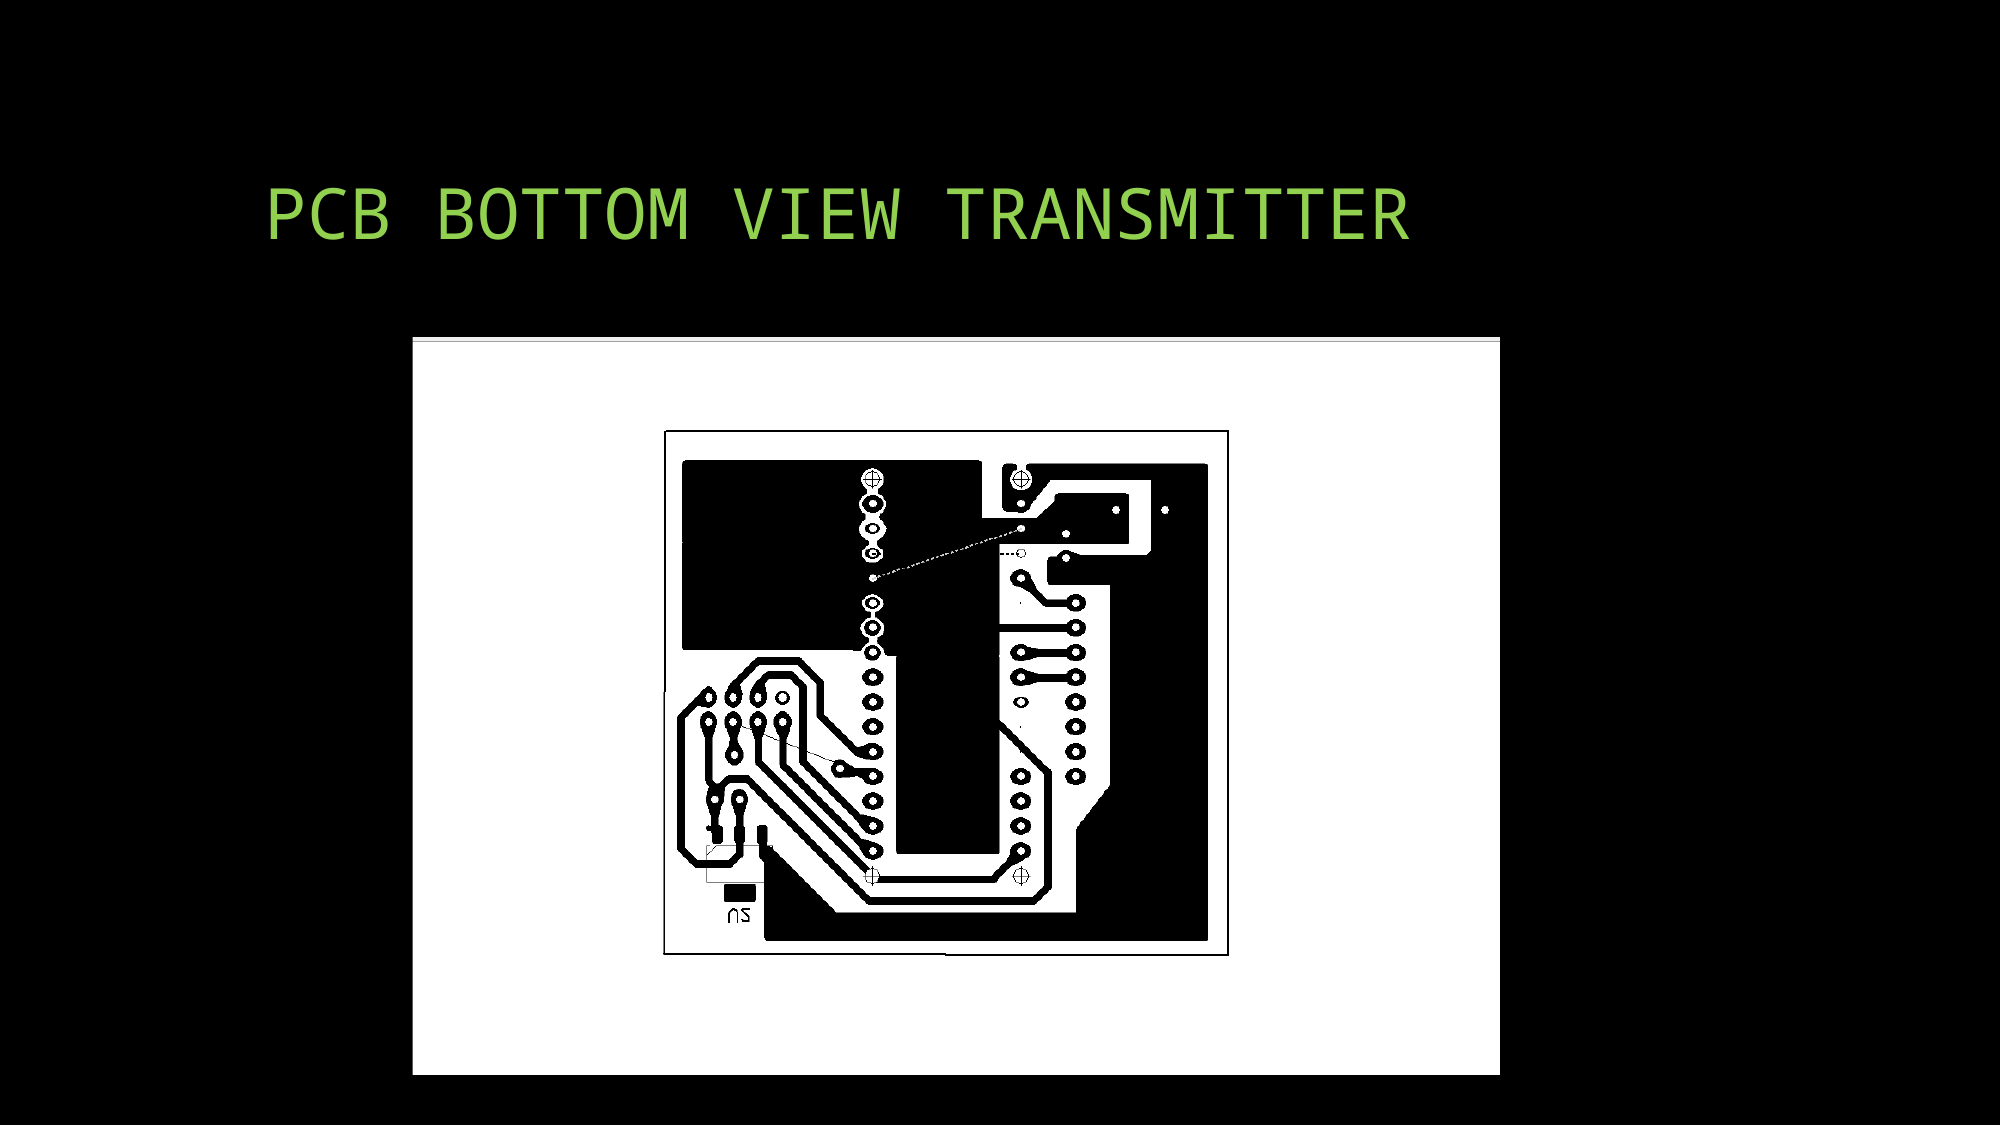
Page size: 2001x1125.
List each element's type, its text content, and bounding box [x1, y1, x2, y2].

title PCB BOTTOM VIEW TRANSMITTER [249, 75, 1750, 263]
picture [412, 337, 1500, 1075]
